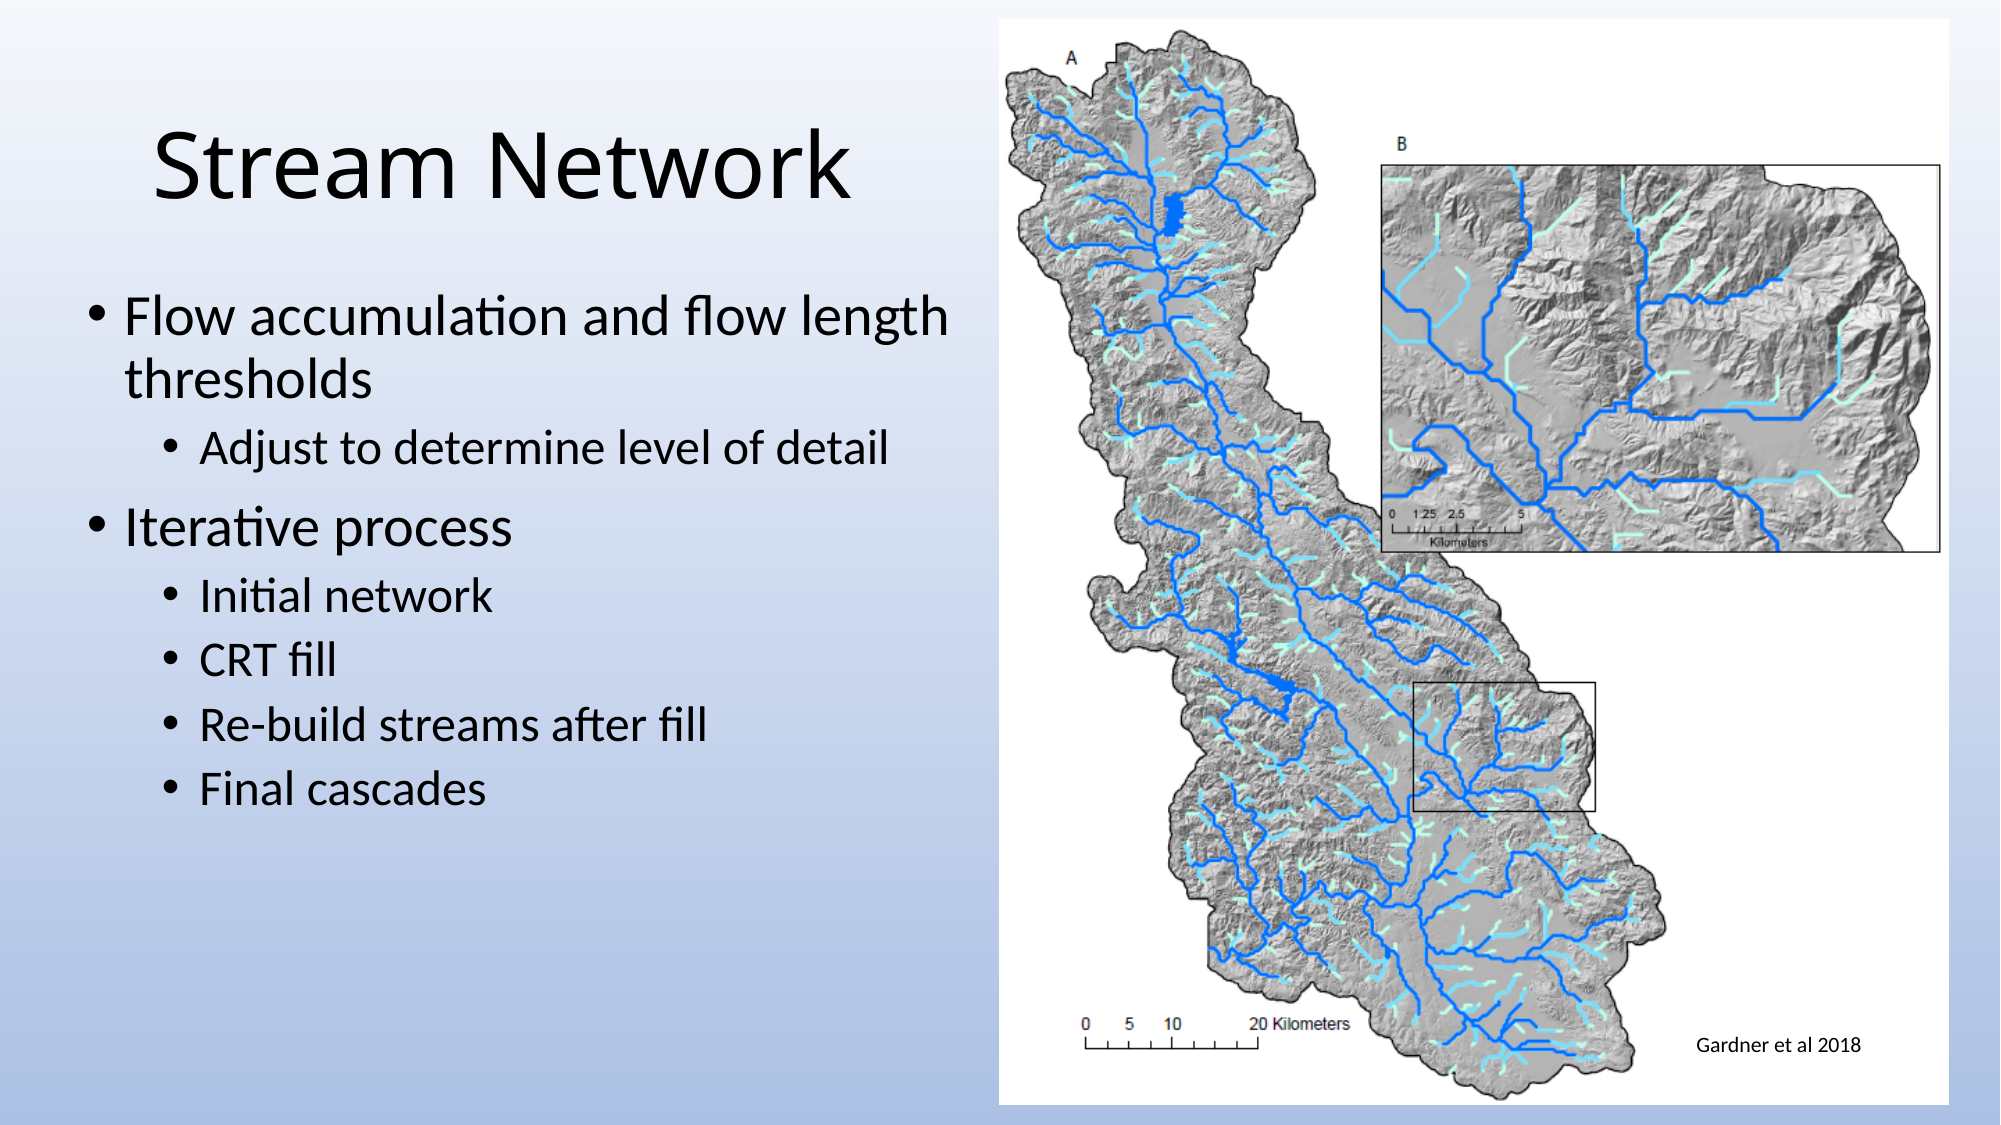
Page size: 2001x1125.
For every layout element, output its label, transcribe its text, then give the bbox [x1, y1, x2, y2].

list Flow accumulation and flow length thresholds Adjust to determine level of detail Iterative process Initial network CRT fill Re-build streams after fill Final cascades [71, 277, 999, 992]
picture [999, 19, 1949, 1105]
title Stream Network [137, 59, 999, 277]
